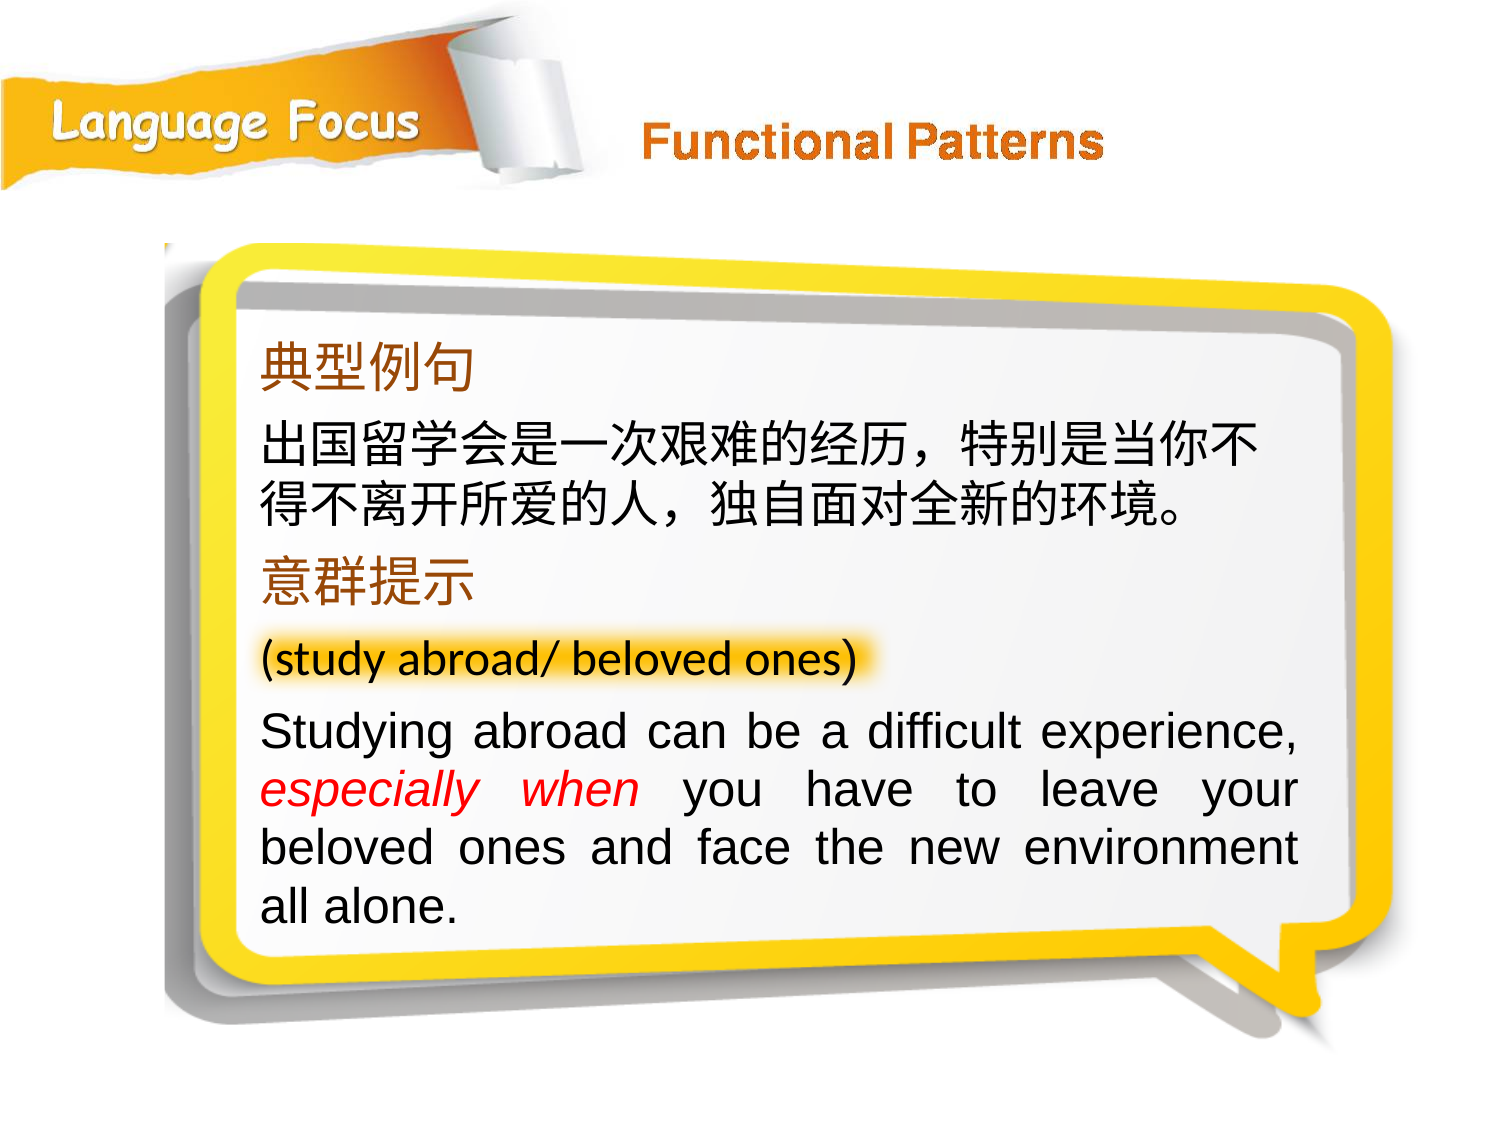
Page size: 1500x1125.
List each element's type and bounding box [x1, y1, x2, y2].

picture [164, 243, 1436, 1055]
picture [0, 0, 1187, 192]
